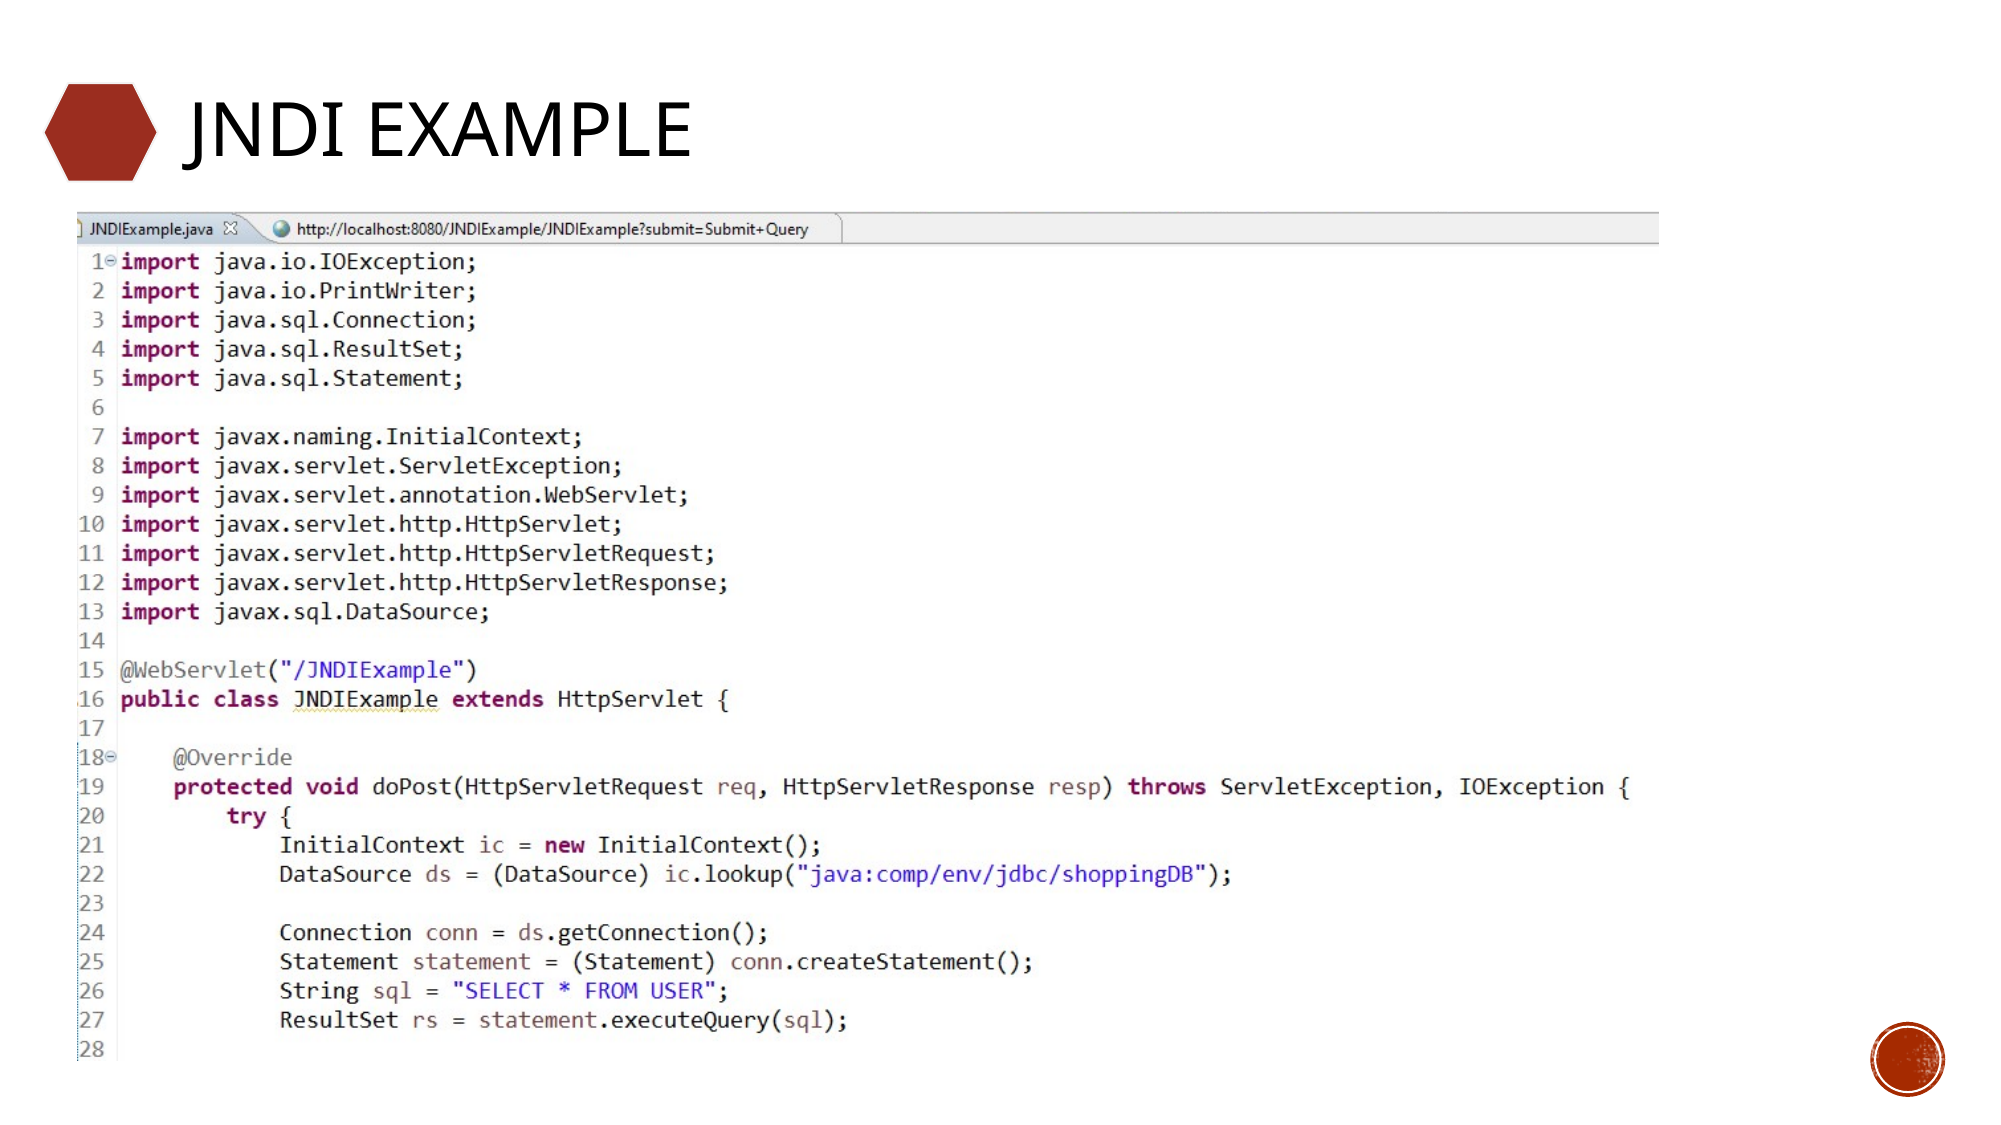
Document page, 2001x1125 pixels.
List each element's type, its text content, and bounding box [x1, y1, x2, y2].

title JNDI Example [173, 83, 1899, 182]
picture [77, 211, 1659, 1061]
